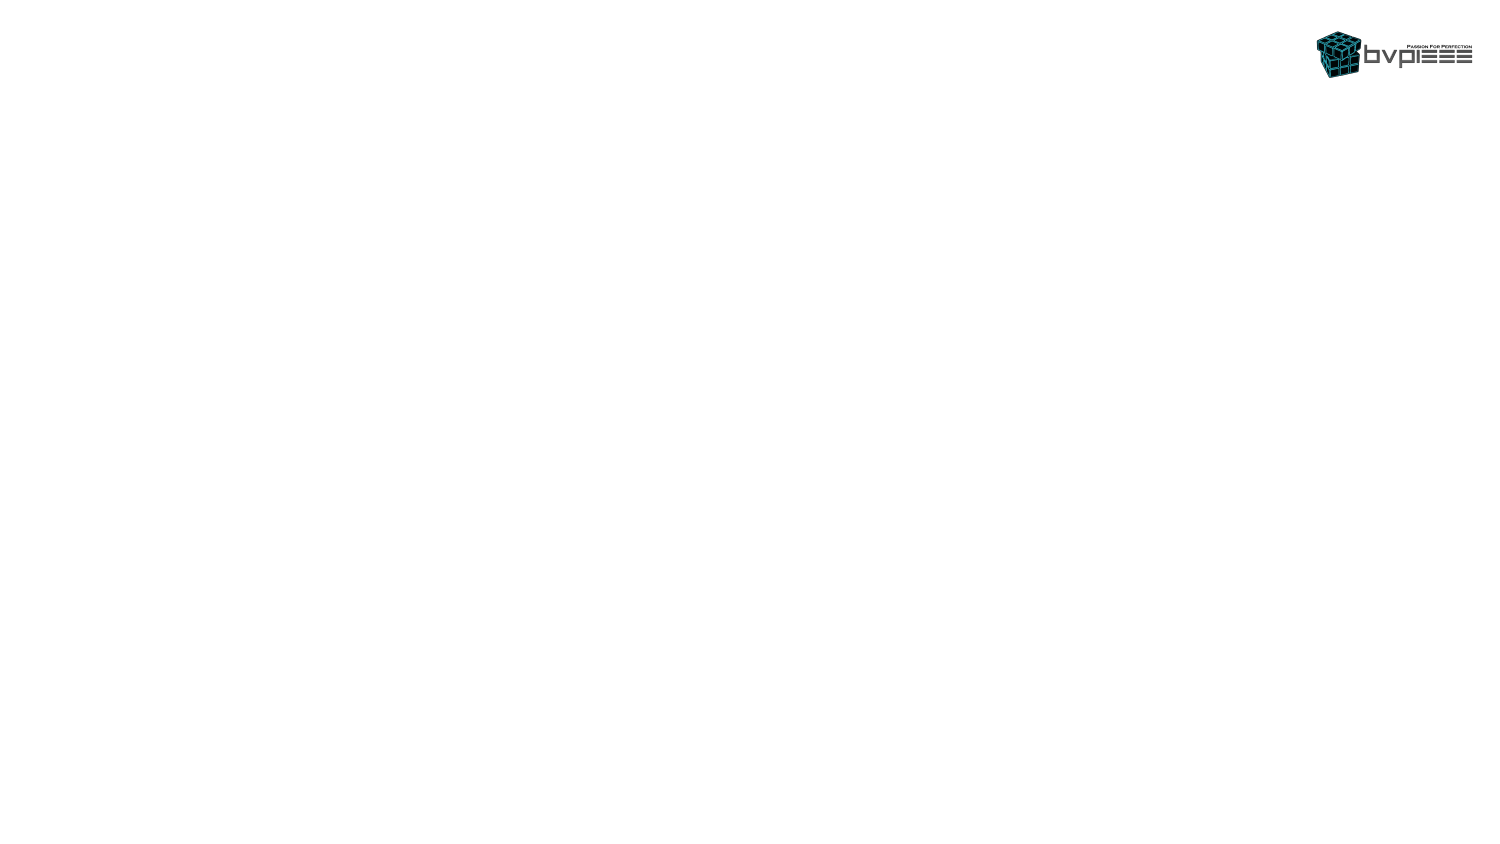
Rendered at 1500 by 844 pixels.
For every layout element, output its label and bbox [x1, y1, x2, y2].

picture [1311, 19, 1482, 85]
